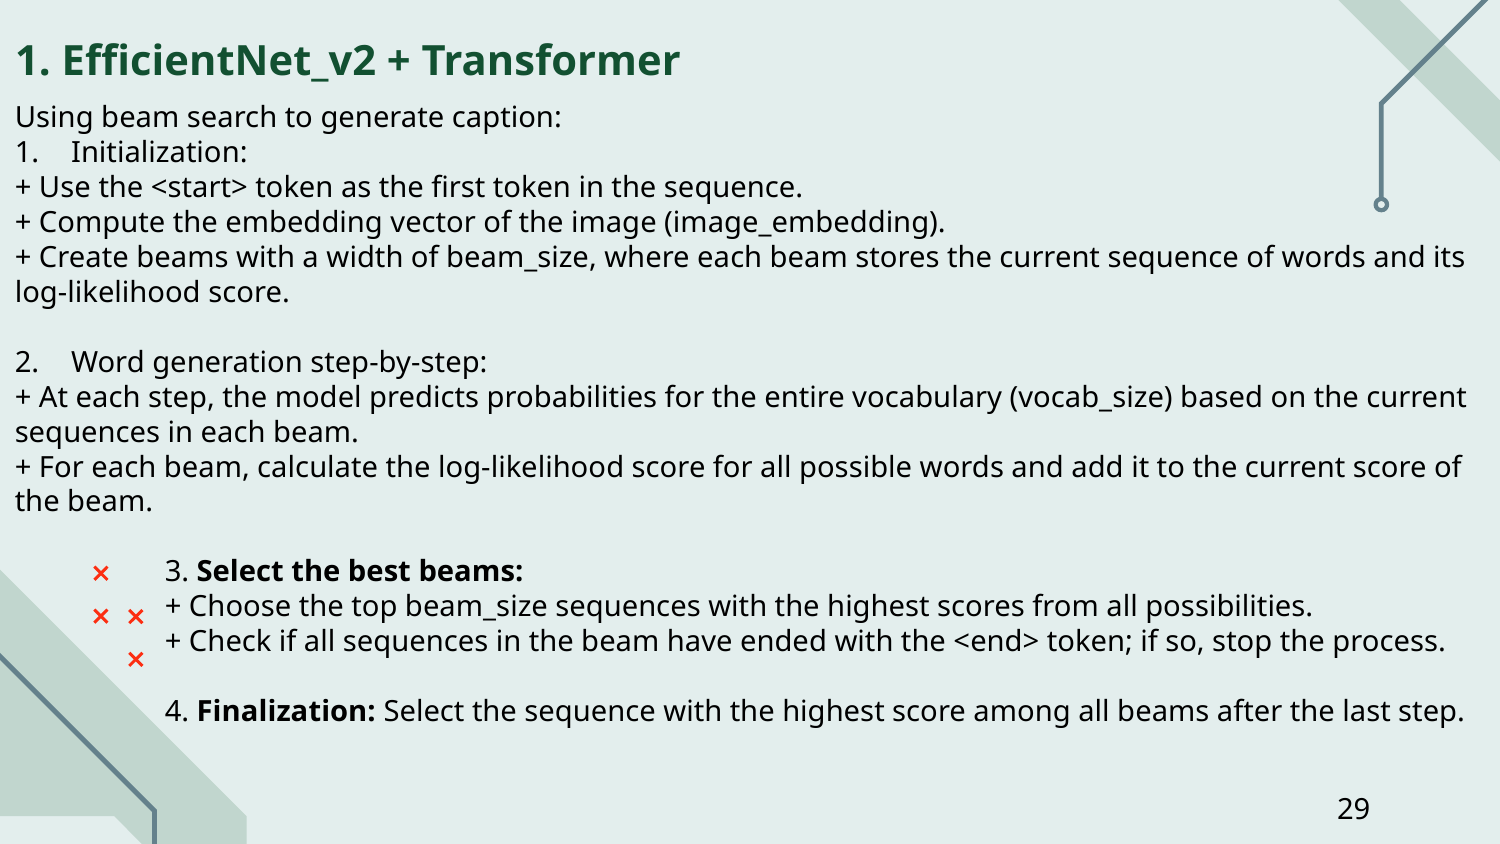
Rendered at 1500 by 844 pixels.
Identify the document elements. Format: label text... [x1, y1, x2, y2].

text_box Using beam search to generate caption: Initialization: + Use the <start> token as the first token in the sequence. + Compute the embedding vector of the image (image_embedding). + Create beams with a width of beam_size, where each beam stores the current sequence of words and its log-likelihood score. Word generation step-by-step: + At each step, the model predicts probabilities for the entire vocabulary (vocab_size) based on the current sequences in each beam. + For each beam, calculate the log-likelihood score for all possible words and add it to the current score of the beam. 3. Select the best beams: + Choose the top beam_size sequences with the highest scores from all possibilities. + Check if all sequences in the beam have ended with the <end> token; if so, stop the process. 4. Finalization: Select the sequence with the highest score among all beams after the last step. [0, 90, 1500, 735]
title 1. EfficientNet_v2 + Transformer [0, 19, 1264, 90]
text_box 29 [1322, 782, 1386, 833]
